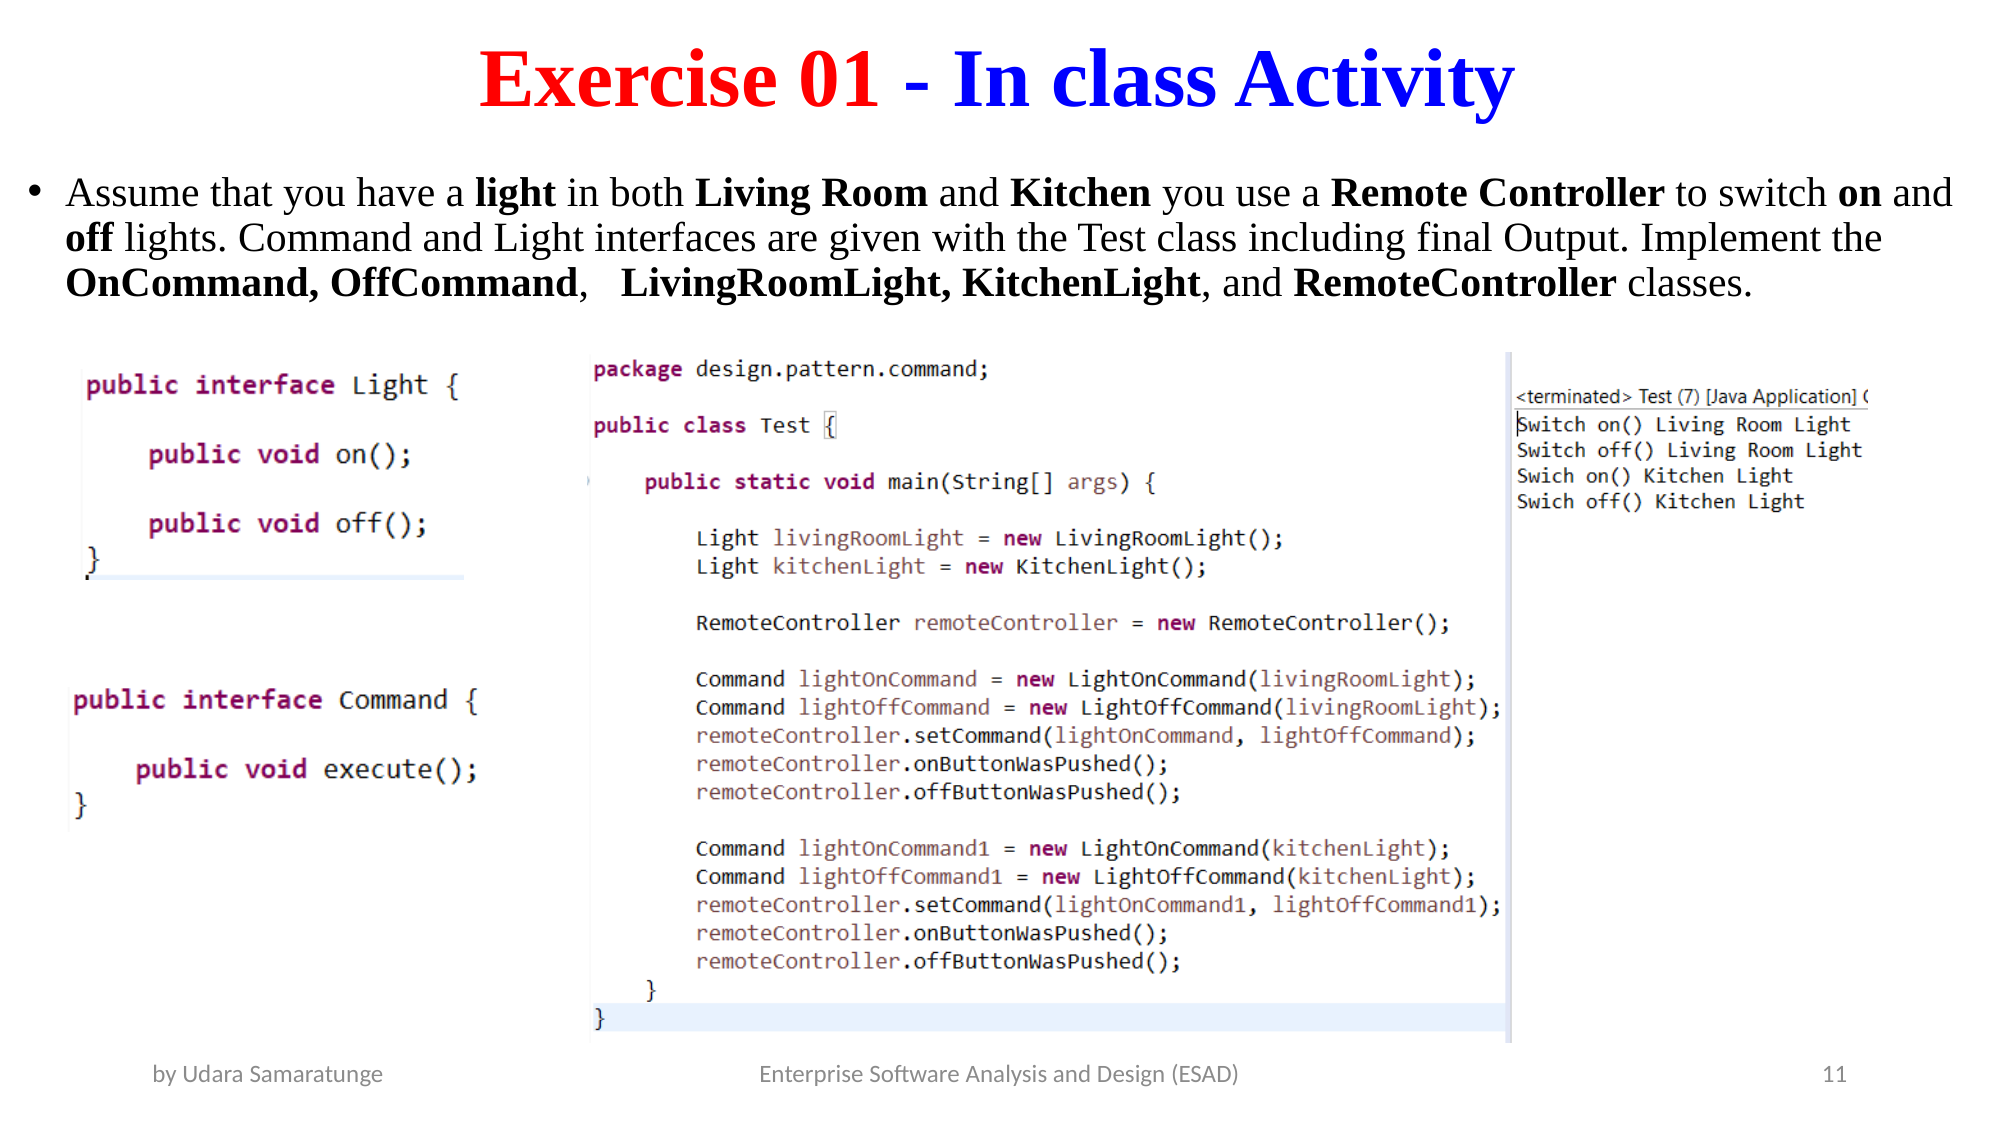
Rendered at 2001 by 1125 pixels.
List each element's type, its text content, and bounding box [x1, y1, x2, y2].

slide_number 11 [1412, 1043, 1863, 1103]
footer Enterprise Software Analysis and Design (ESAD) [662, 1043, 1338, 1103]
picture [587, 352, 1868, 1043]
list Assume that you have a light in both Living Room and Kitchen you use a Remote Controller to switch on and off lights. Command and Light interfaces are given with the Test class including final Output. Implement the OnCommand, OffCommand, LivingRoomLight, KitchenLight, and RemoteController classes. [12, 162, 1988, 325]
picture [74, 369, 464, 580]
slide_number by Udara Samaratunge [137, 1042, 588, 1103]
picture [62, 687, 502, 832]
text_box Exercise 01 - In class Activity [135, 16, 1861, 144]
